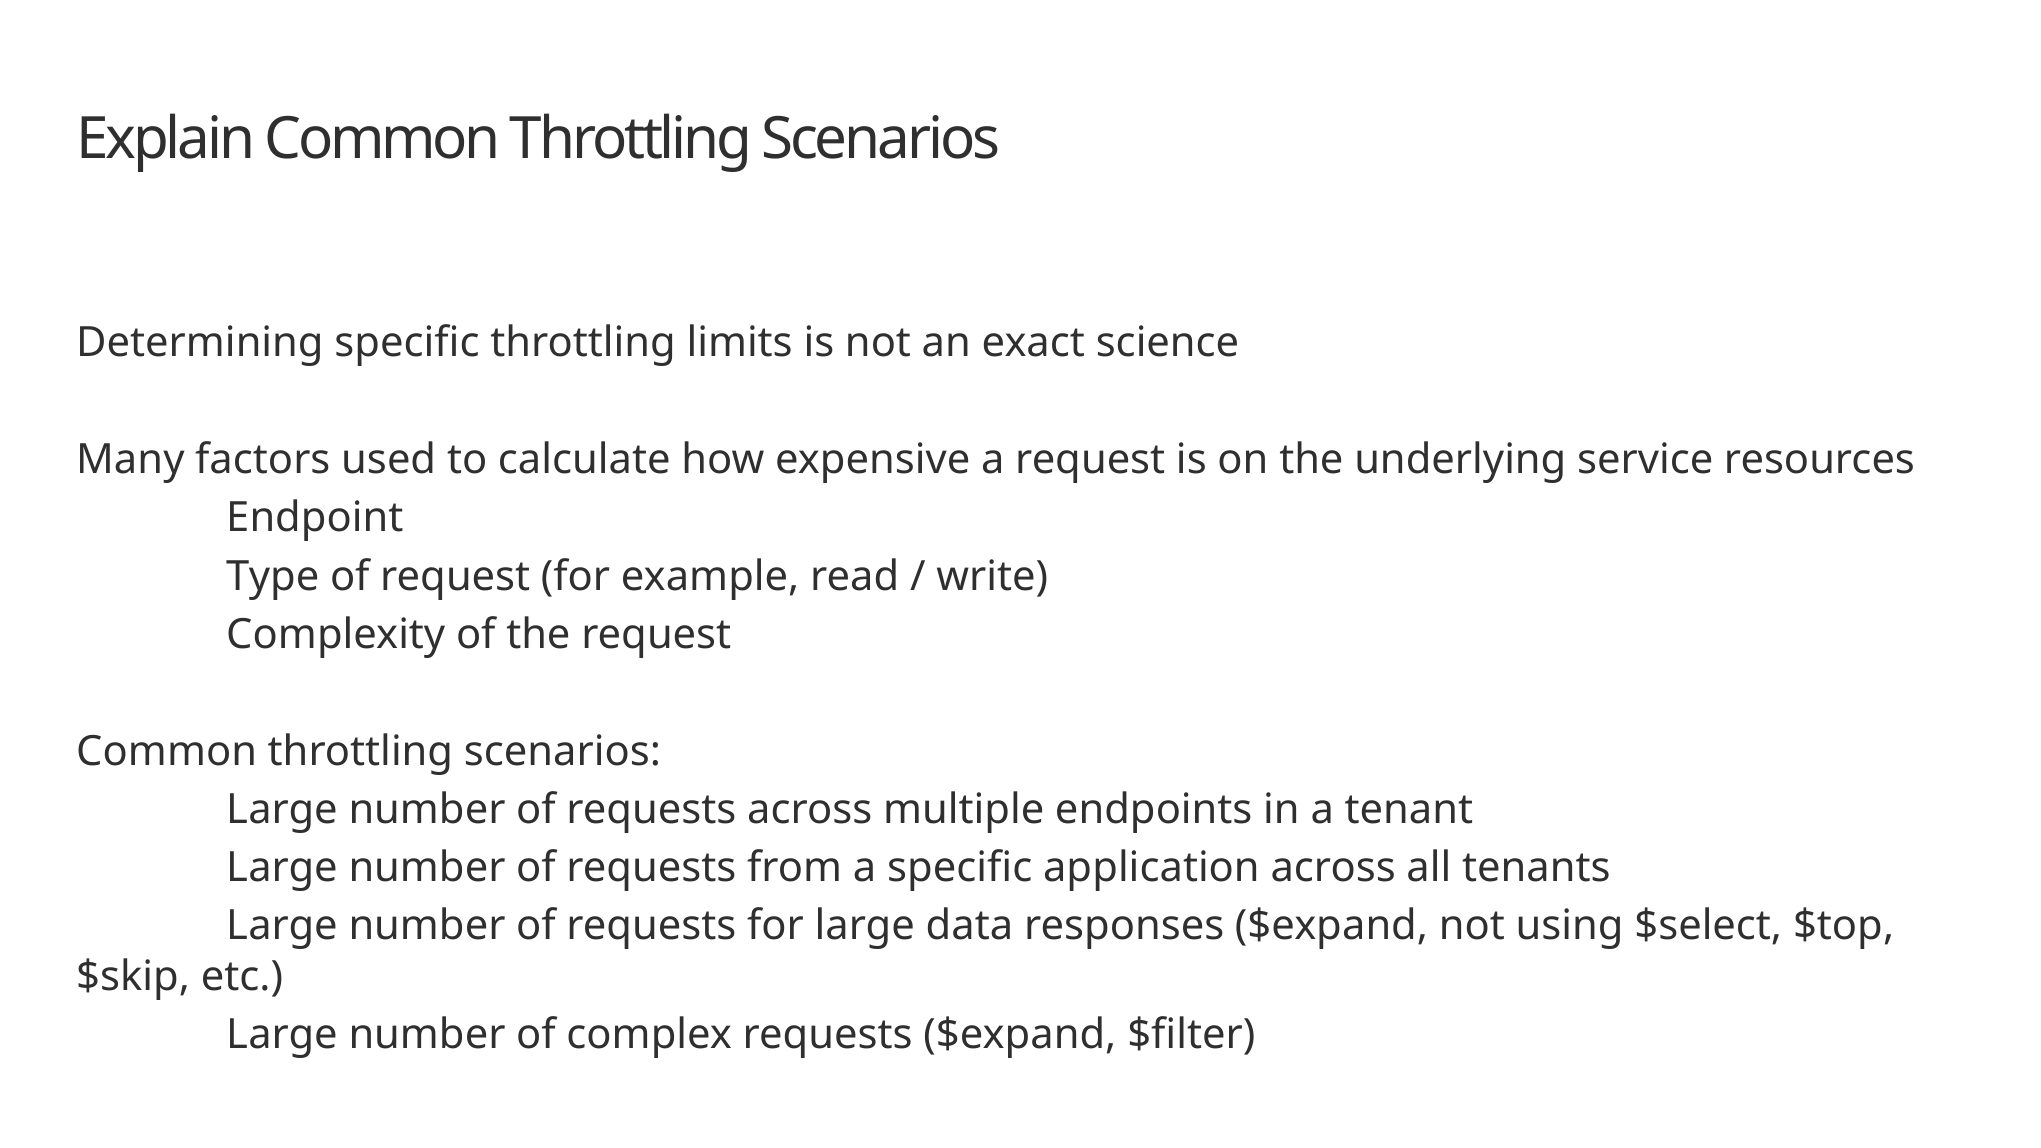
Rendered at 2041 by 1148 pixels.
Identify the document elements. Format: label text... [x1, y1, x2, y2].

list Determining specific throttling limits is not an exact science Many factors used to calculate how expensive a request is on the underlying service resources Endpoint Type of request (for example, read / write) Complexity of the request Common throttling scenarios: Large number of requests across multiple endpoints in a tenant Large number of requests from a specific application across all tenants Large number of requests for large data responses ($expand, not using $select, $top, $skip, etc.) Large number of complex requests ($expand, $filter) [76, 314, 2018, 1032]
title Explain Common Throttling Scenarios [76, 103, 1969, 172]
